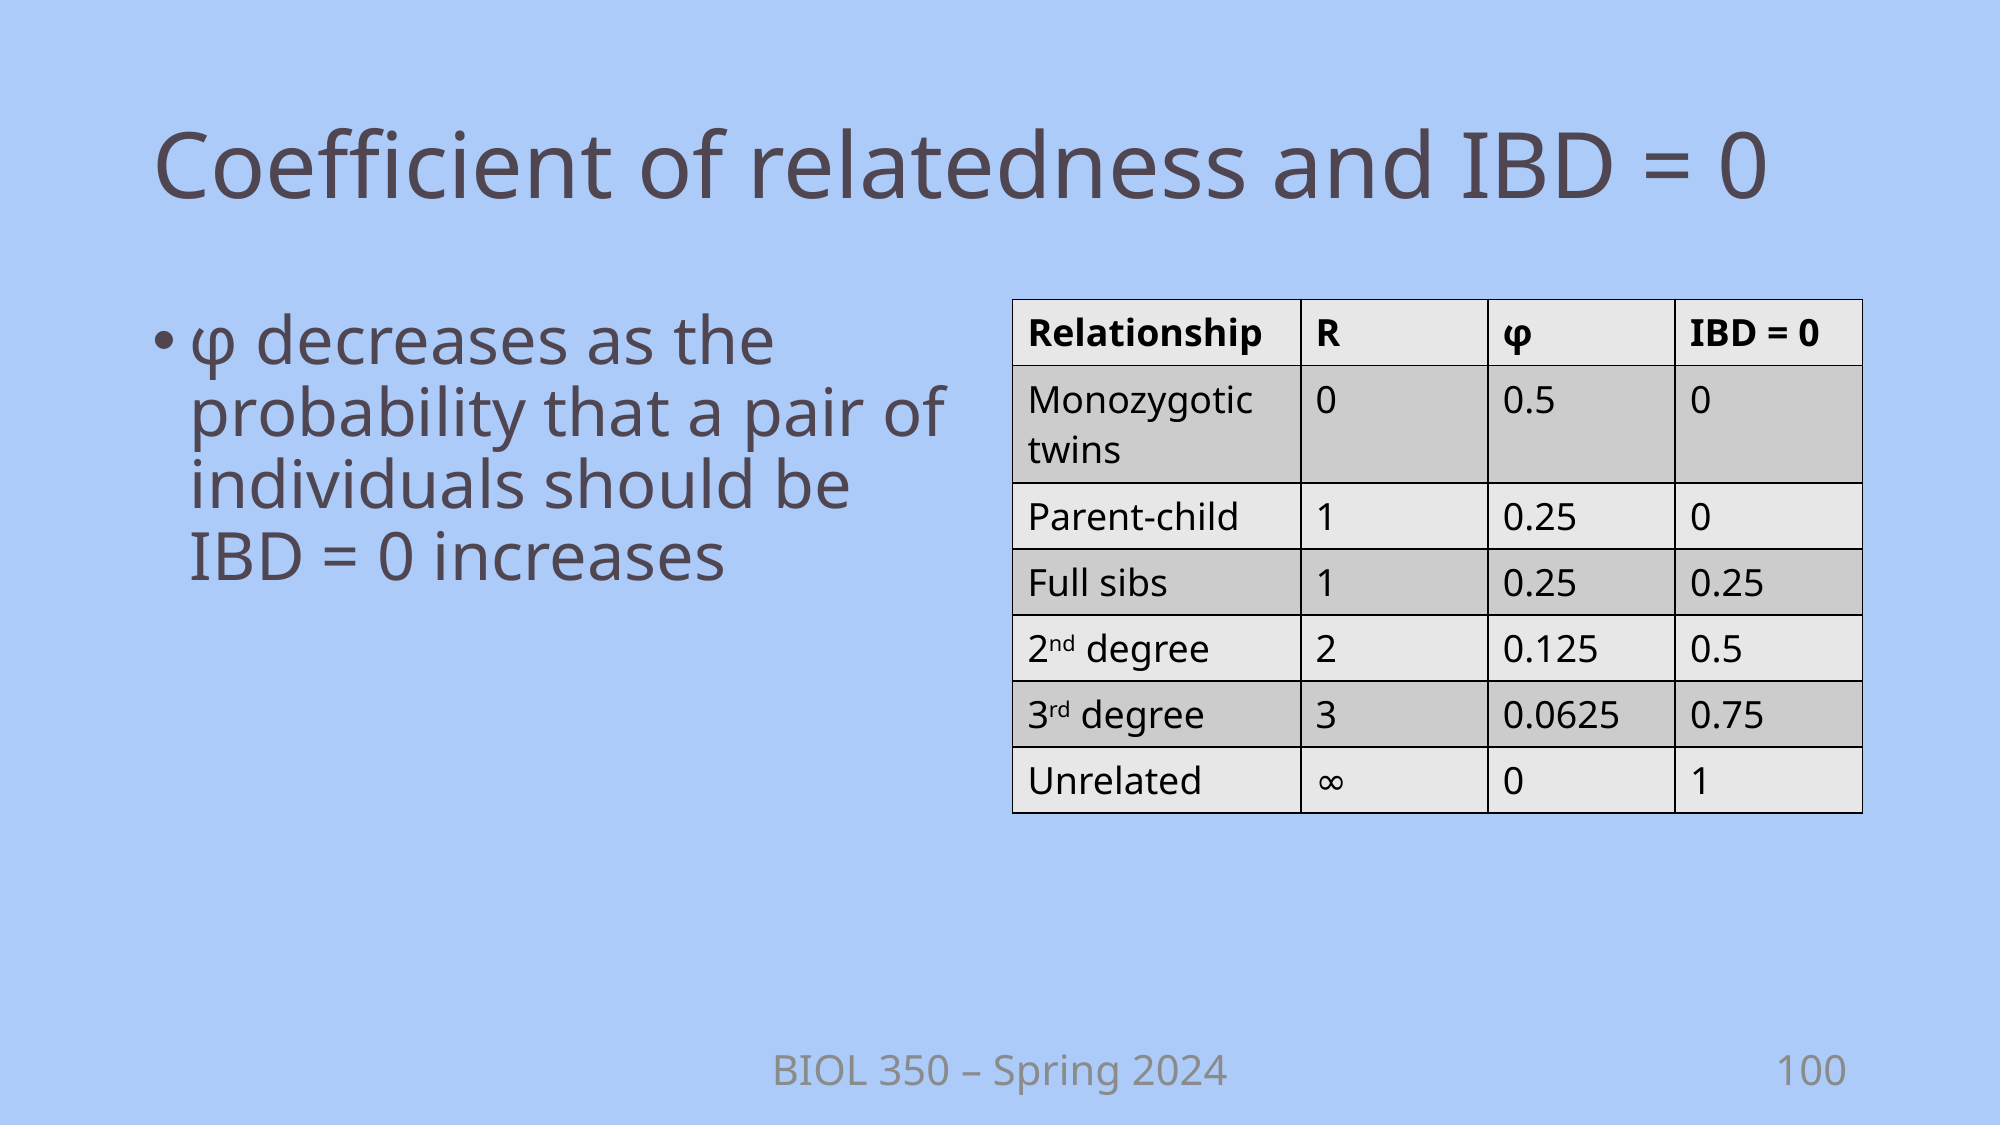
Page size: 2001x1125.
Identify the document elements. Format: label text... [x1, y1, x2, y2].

table_cell 1 [1302, 550, 1487, 614]
table_cell 0.25 [1489, 550, 1674, 614]
table_cell 0.5 [1489, 366, 1674, 482]
table_cell 2 [1302, 616, 1487, 680]
table_cell Monozygotic twins [1013, 366, 1300, 482]
table_cell 3rd degree [1013, 682, 1300, 746]
table_header φ [1489, 300, 1674, 365]
title Coefficient of relatedness and IBD = 0 [137, 59, 1863, 278]
table_cell 0 [1302, 366, 1487, 482]
table_header R [1302, 300, 1487, 365]
table_cell 1 [1676, 748, 1862, 812]
table_cell 0 [1676, 366, 1862, 482]
table_cell 0.0625 [1489, 682, 1674, 746]
table_cell 0 [1489, 748, 1674, 812]
table_cell 3 [1302, 682, 1487, 746]
slide_number 100 [1412, 1042, 1863, 1103]
table_cell 0.5 [1676, 616, 1862, 680]
table_cell 0.25 [1676, 550, 1862, 614]
table_cell 0 [1676, 484, 1862, 548]
table_header IBD = 0 [1676, 300, 1862, 365]
table_cell Full sibs [1013, 550, 1300, 614]
table_cell Parent-child [1013, 484, 1300, 548]
table_cell ∞ [1302, 748, 1487, 812]
list φ decreases as the probability that a pair of individuals should be IBD = 0 increases [137, 299, 988, 1014]
footer BIOL 350 – Spring 2024 [662, 1042, 1338, 1103]
table_cell 0.125 [1489, 616, 1674, 680]
table_cell 0.25 [1489, 484, 1674, 548]
table_header Relationship [1013, 300, 1300, 365]
table_cell Unrelated [1013, 748, 1300, 812]
table_cell 2nd degree [1013, 616, 1300, 680]
table_cell 1 [1302, 484, 1487, 548]
table_cell 0.75 [1676, 682, 1862, 746]
